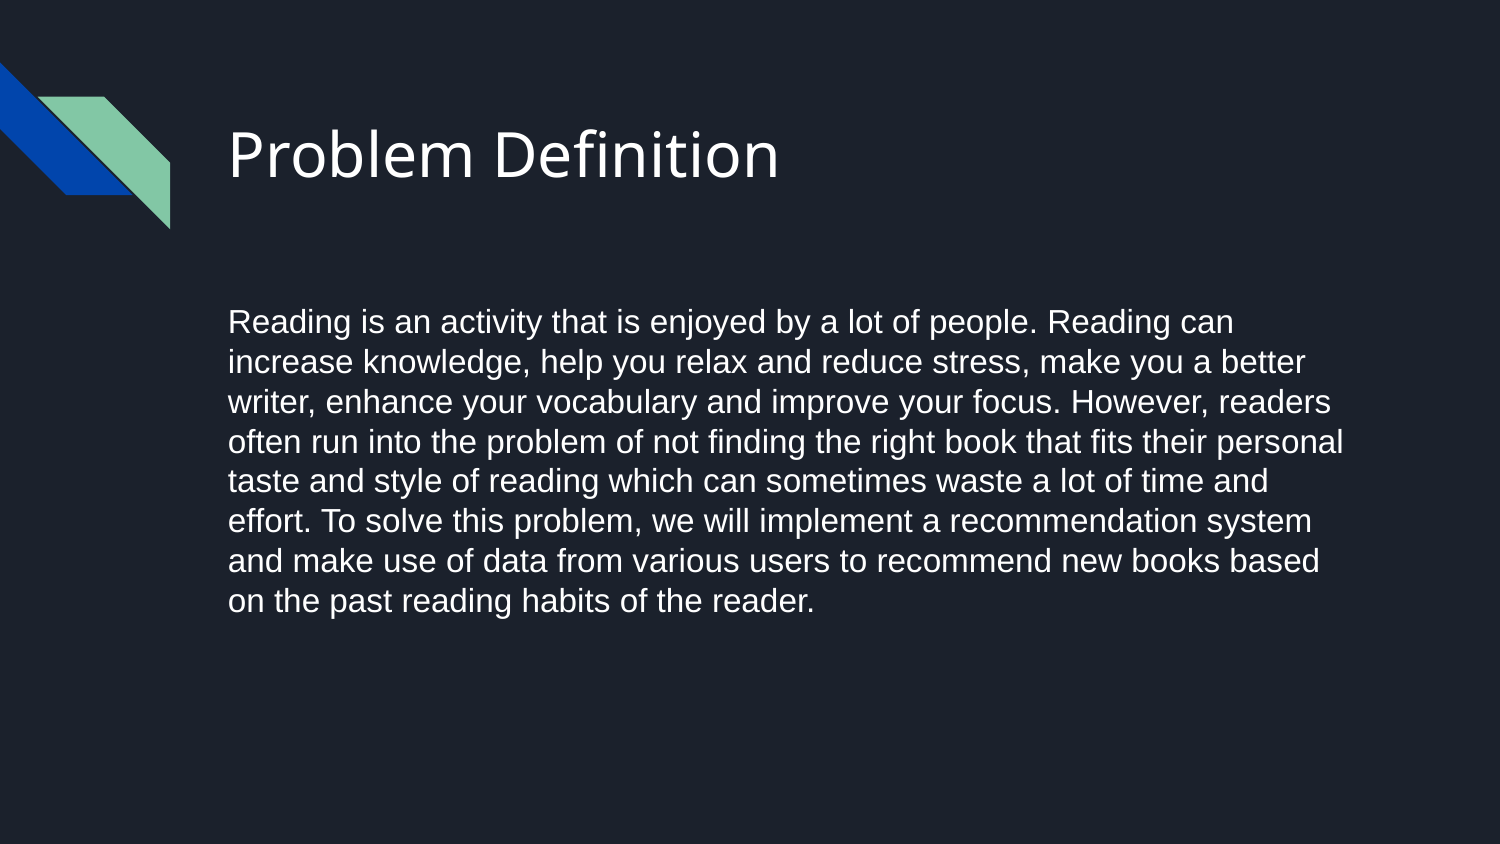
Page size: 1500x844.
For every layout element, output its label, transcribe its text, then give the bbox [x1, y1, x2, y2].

title Problem Definition [212, 99, 1368, 250]
list Reading is an activity that is enjoyed by a lot of people. Reading can increase knowledge, help you relax and reduce stress, make you a better writer, enhance your vocabulary and improve your focus. However, readers often run into the problem of not finding the right book that fits their personal taste and style of reading which can sometimes waste a lot of time and effort. To solve this problem, we will implement a recommendation system and make use of data from various users to recommend new books based on the past reading habits of the reader. [212, 285, 1368, 763]
